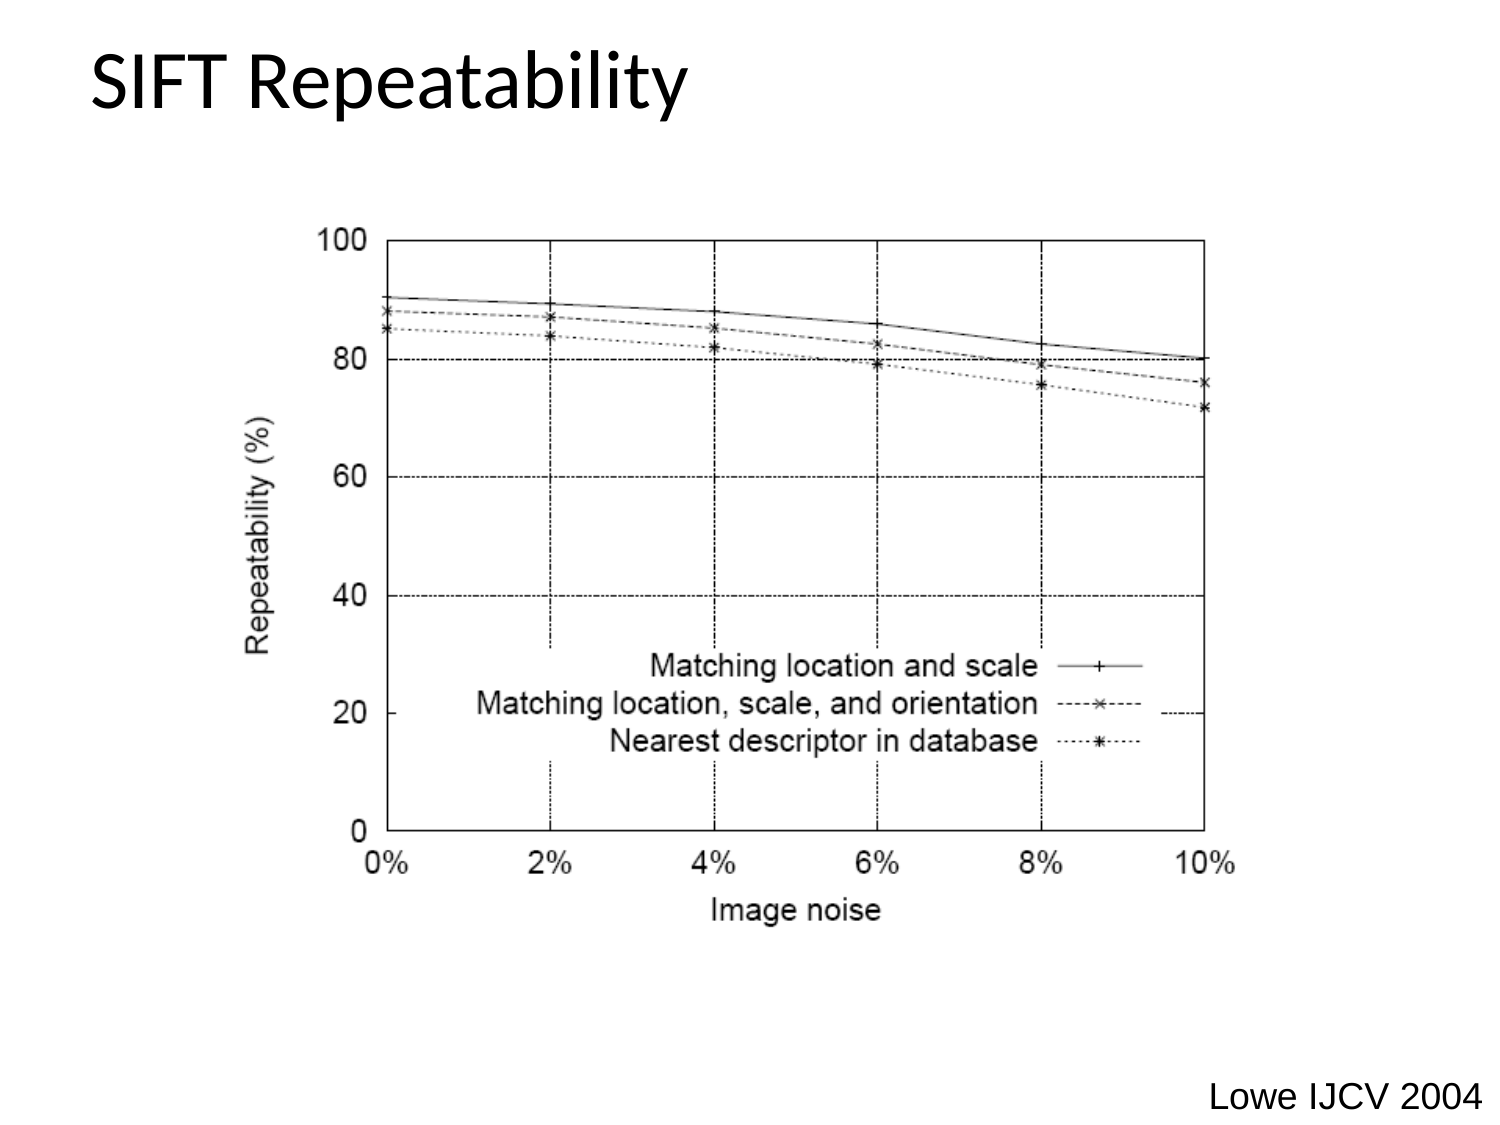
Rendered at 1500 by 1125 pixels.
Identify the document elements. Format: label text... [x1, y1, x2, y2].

title SIFT Repeatability [74, 0, 1426, 151]
text_box Lowe IJCV 2004 [1193, 1064, 1498, 1124]
picture [193, 190, 1307, 935]
